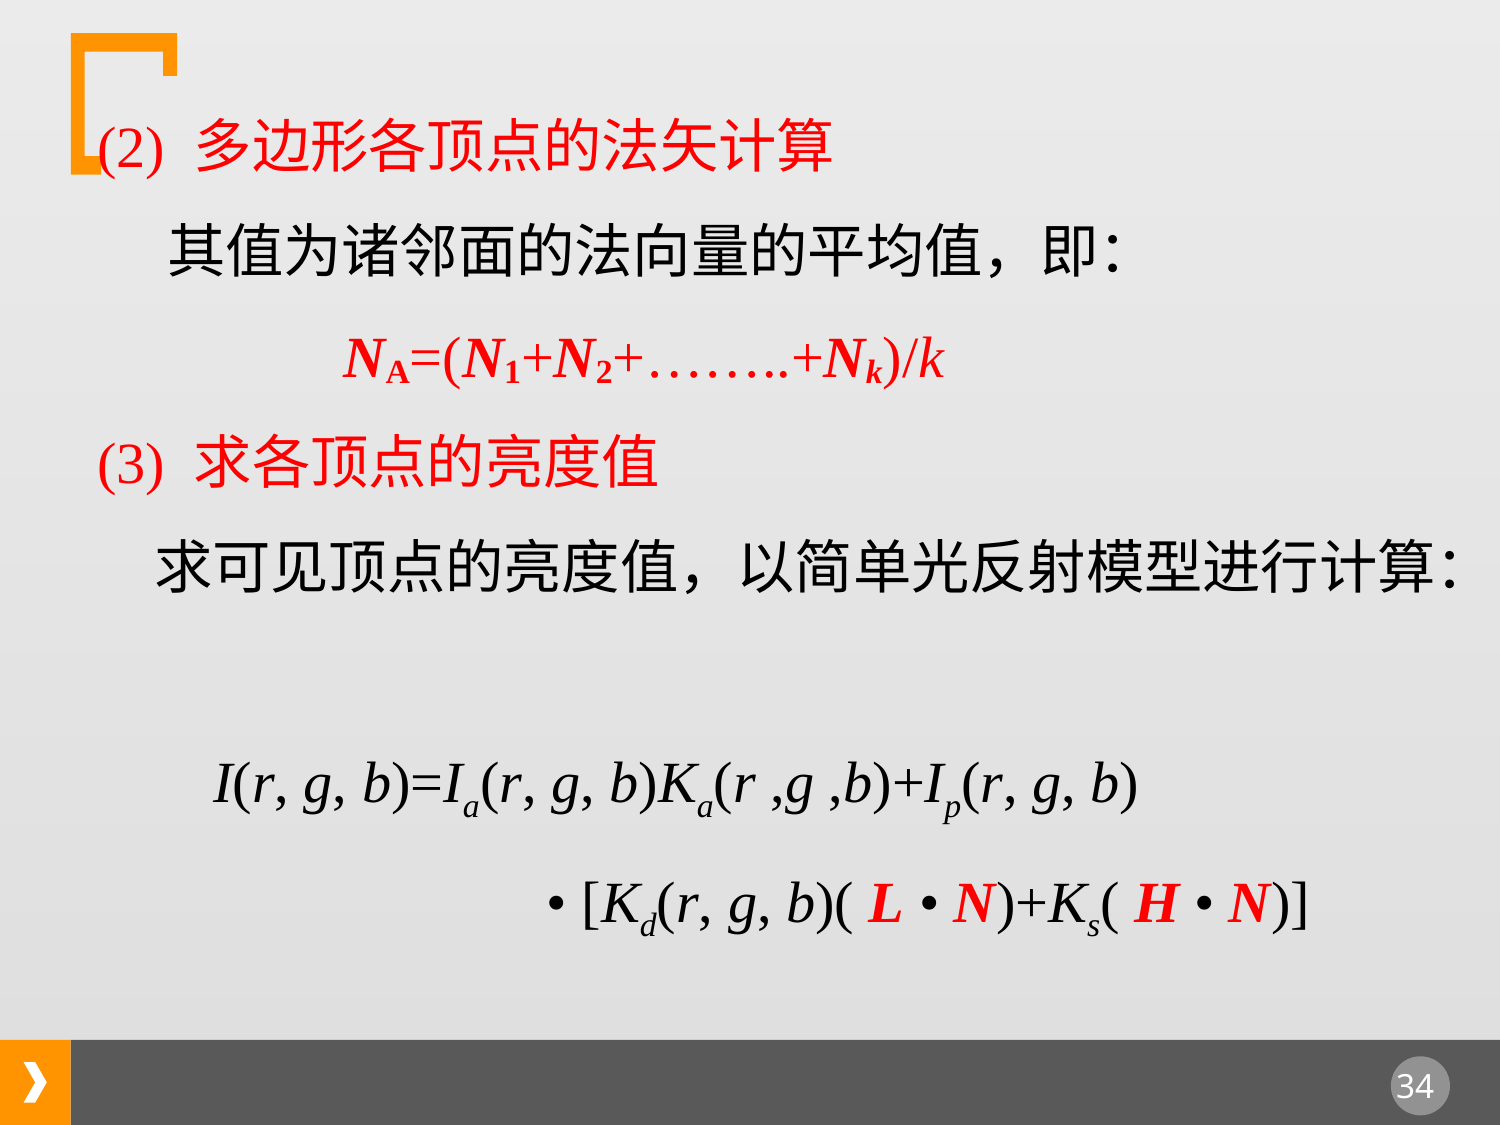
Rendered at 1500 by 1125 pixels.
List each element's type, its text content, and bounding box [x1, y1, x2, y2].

text_box (2) 多边形各顶点的法矢计算 其值为诸邻面的法向量的平均值，即： NA=(N1+N2+……..+Nk)/k (3) 求各顶点的亮度值 求可见顶点的亮度值，以简单光反射模型进行计算： I(r, g, b)=Ia(r, g, b)Ka(r ,g ,b)+Ip(r, g, b) • [Kd(r, g, b)( L • N)+Ks( H • N)] [10, 66, 1500, 952]
